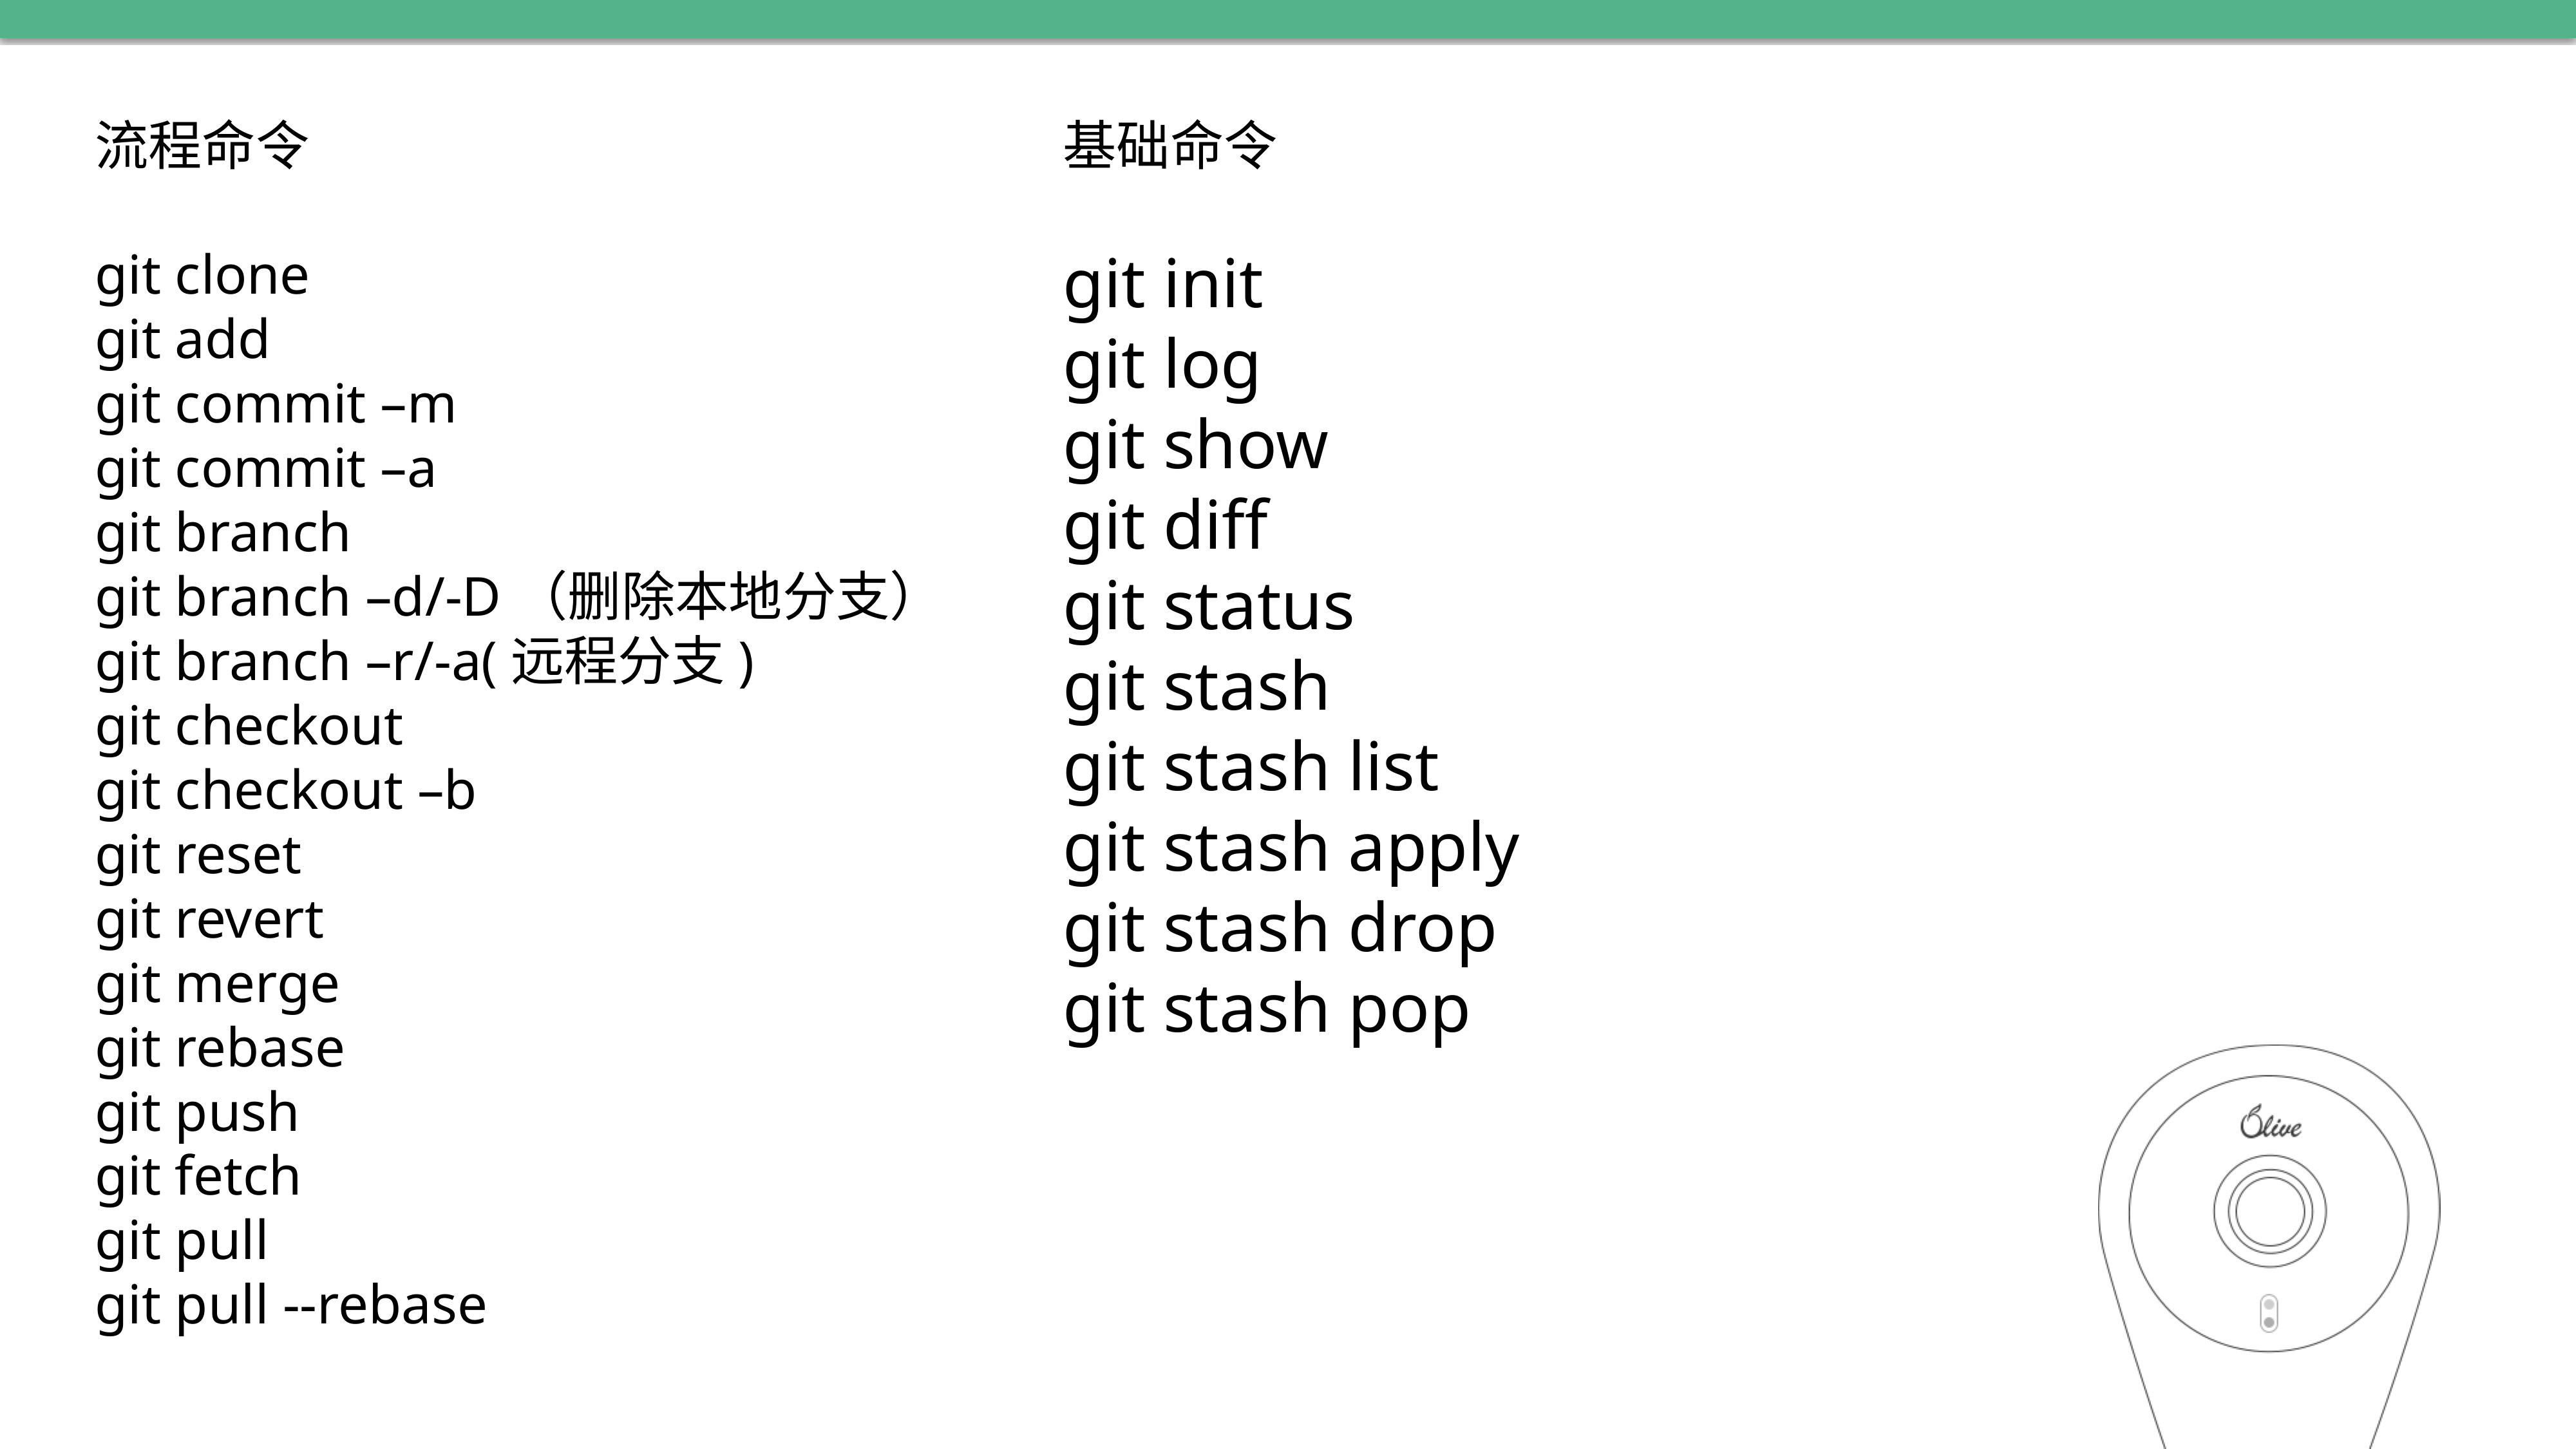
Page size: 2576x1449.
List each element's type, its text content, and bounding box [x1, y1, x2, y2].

text_box 基础命令 git init git log git show git diff git status git stash git stash list git stash apply git stash drop git stash pop [1053, 106, 2342, 1050]
picture [2098, 1045, 2441, 1449]
text_box 流程命令 git clone git add git commit –m git commit –a git branch git branch –d/-D（删除本地分支） git branch –r/-a(远程分支) git checkout git checkout –b git reset git revert git merge git rebase git push git fetch git pull git pull --rebase [85, 106, 1374, 1340]
